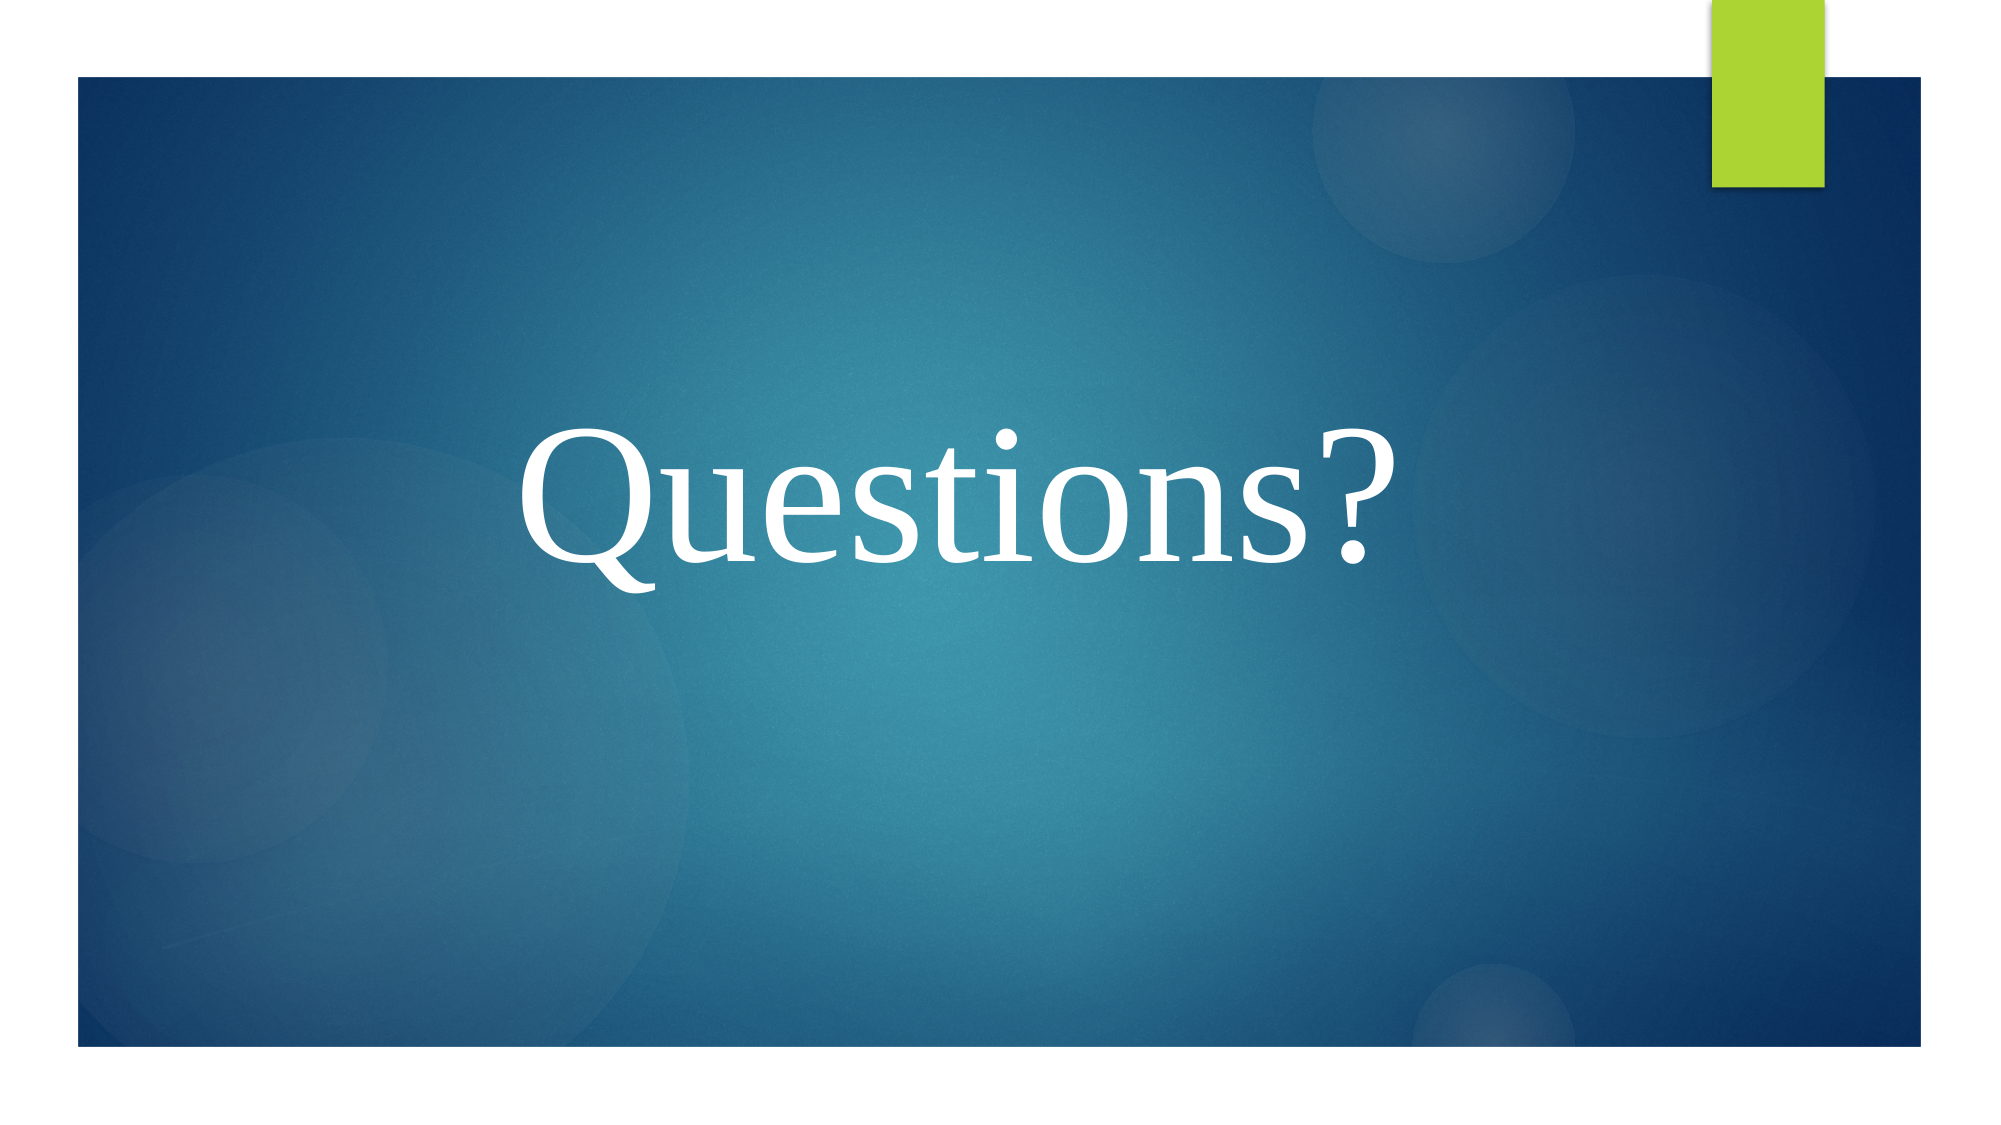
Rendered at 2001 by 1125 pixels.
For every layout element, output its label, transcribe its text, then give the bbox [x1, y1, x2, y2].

text_box Questions? [499, 381, 1490, 842]
